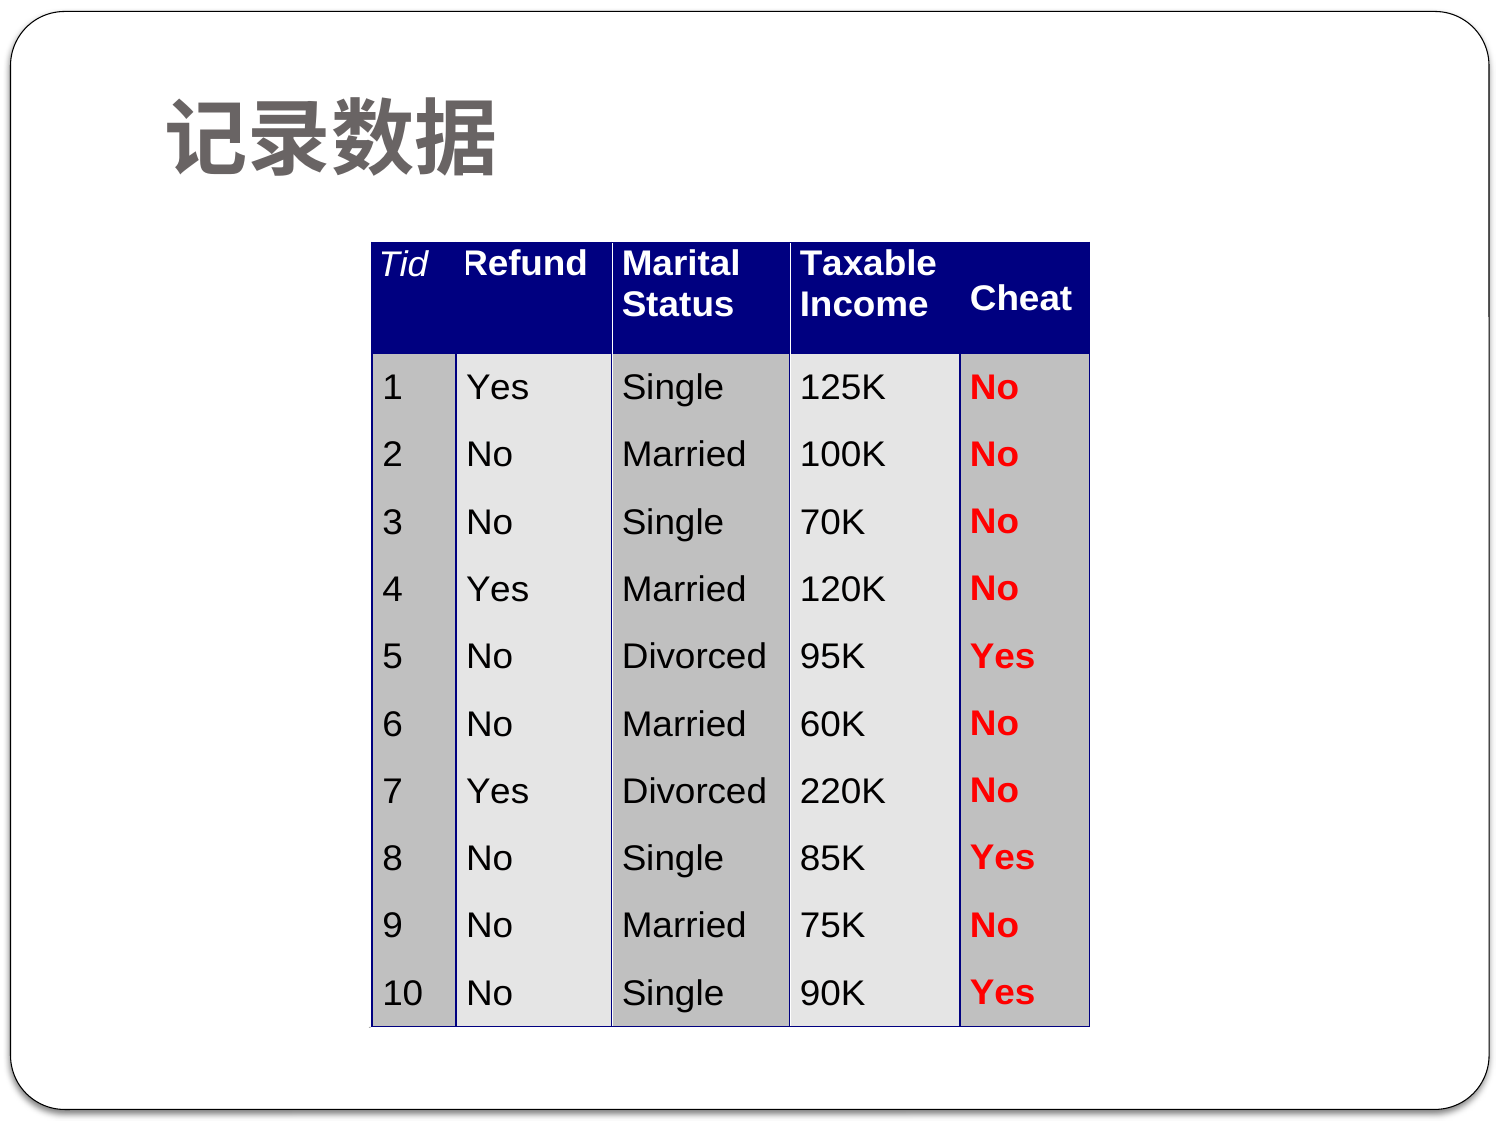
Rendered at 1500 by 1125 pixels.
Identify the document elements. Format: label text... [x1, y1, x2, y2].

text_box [358, 241, 1142, 1051]
title 记录数据 [150, 45, 1425, 233]
